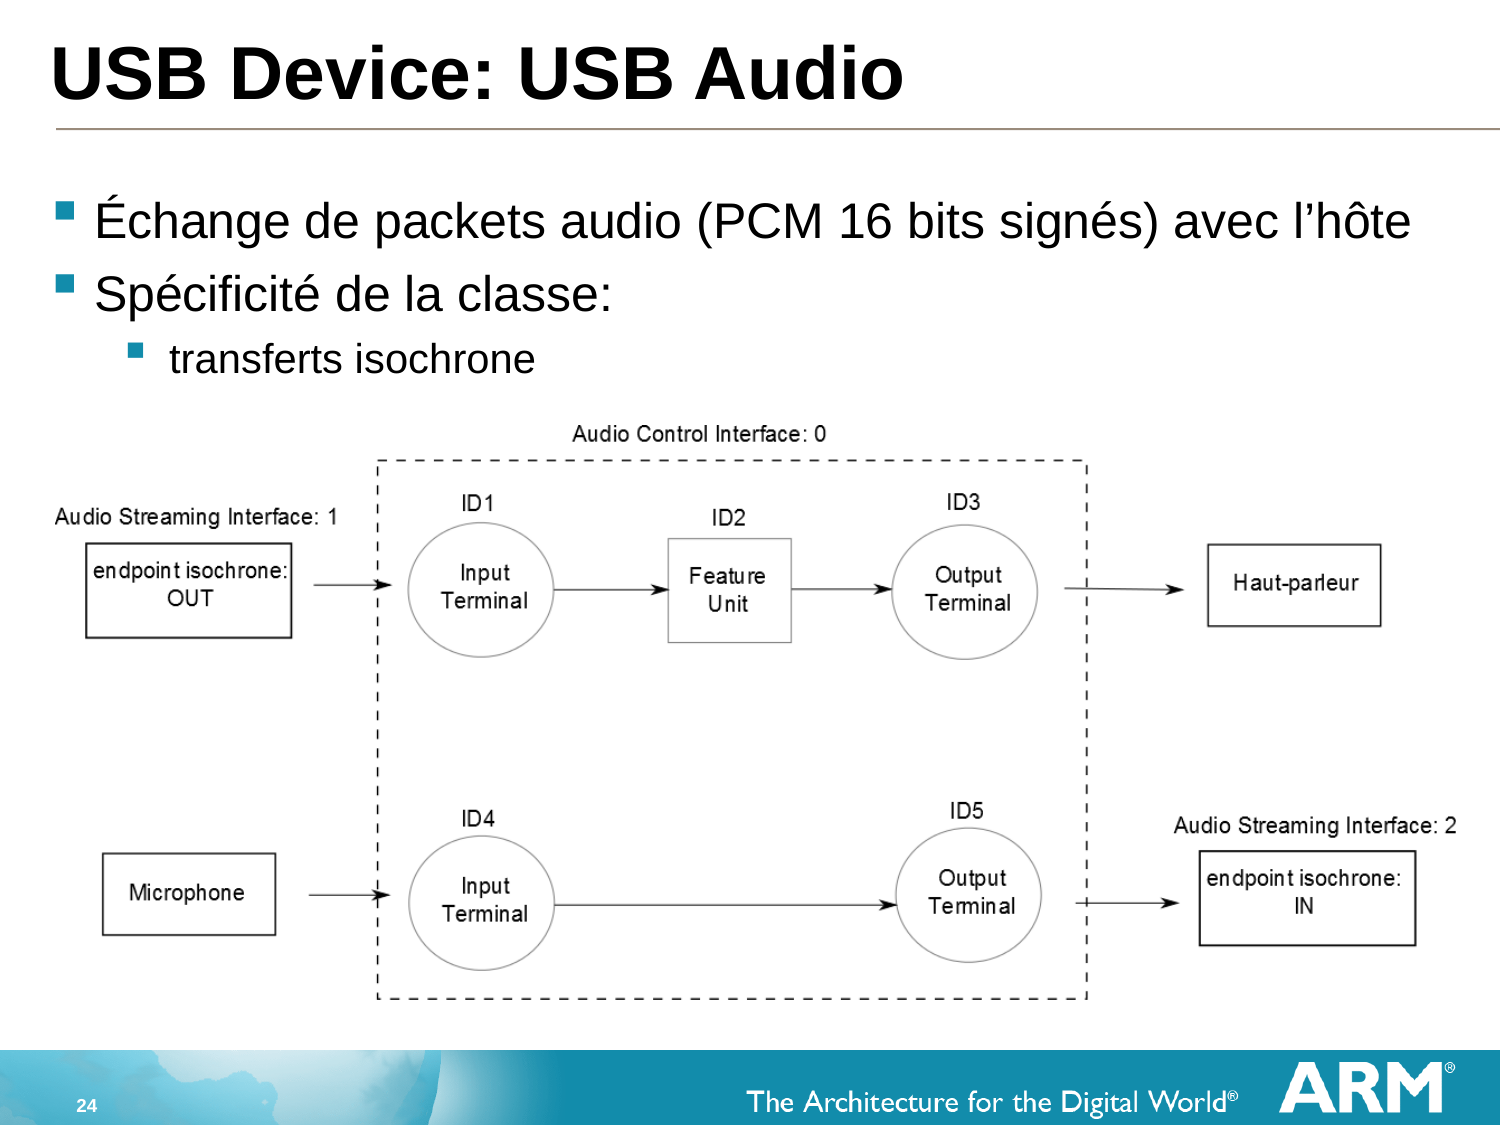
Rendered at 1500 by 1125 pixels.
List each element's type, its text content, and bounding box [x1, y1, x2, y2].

title USB Device: USB Audio [35, 1, 1476, 139]
list Échange de packets audio (PCM 16 bits signés) avec l’hôte Spécificité de la classe: transferts isochrone [35, 181, 1476, 461]
picture [0, 425, 1500, 1125]
